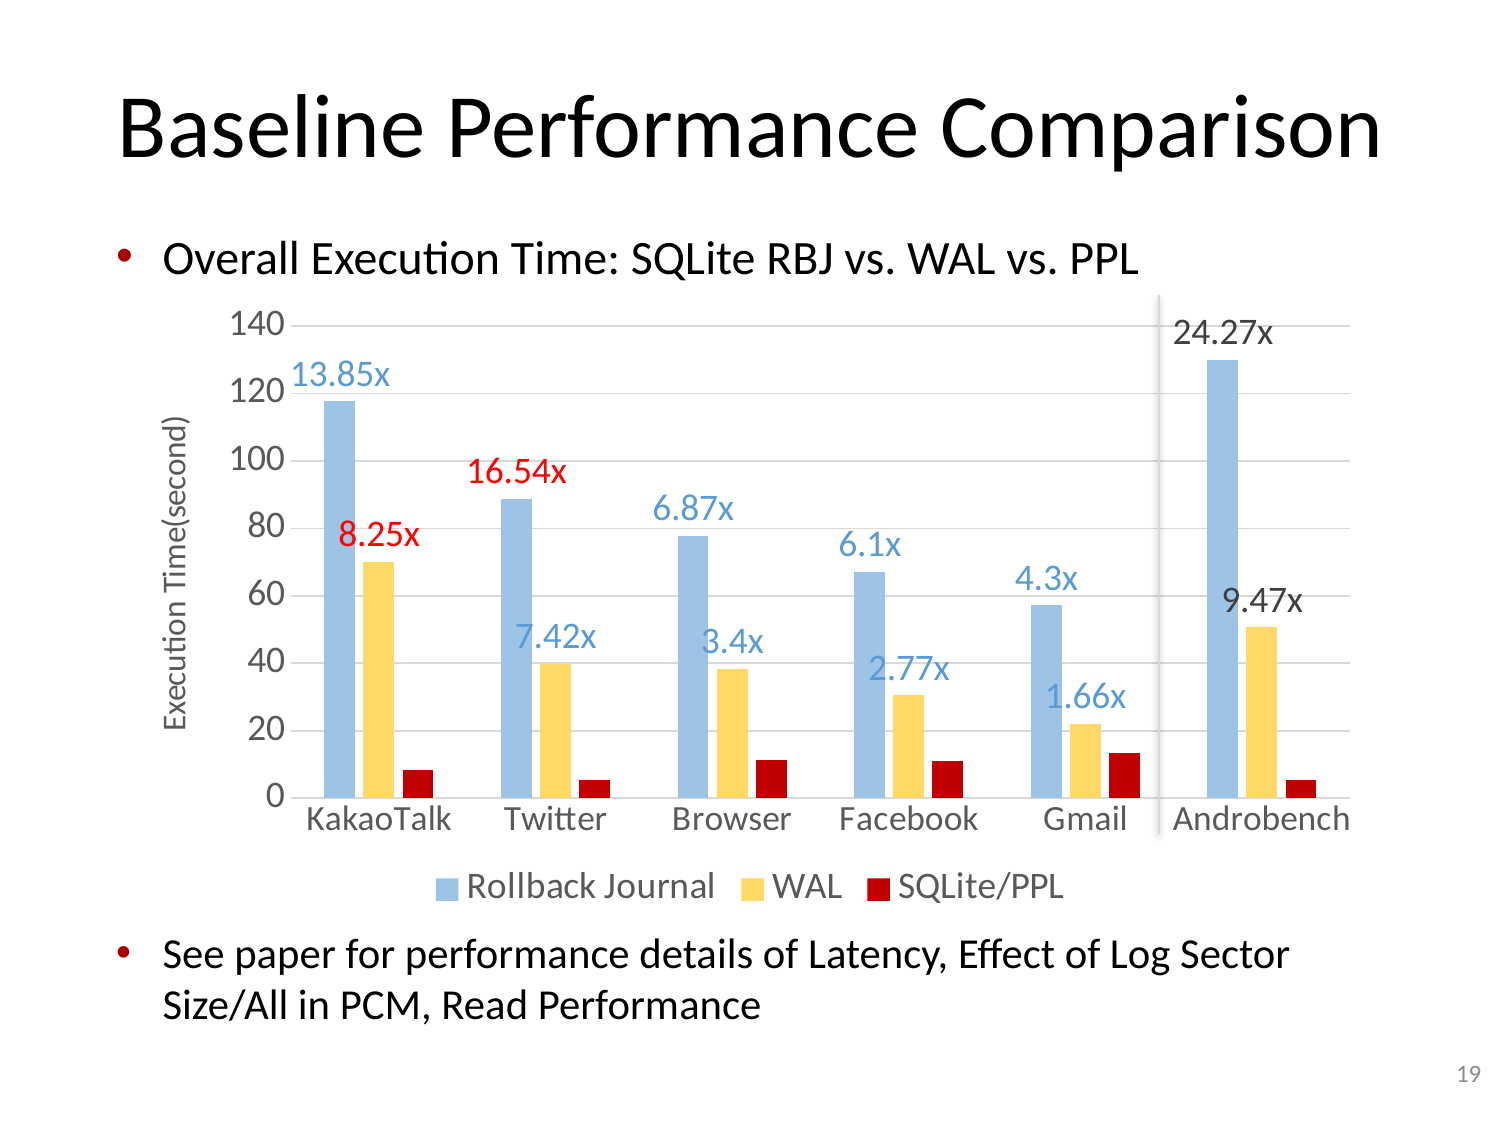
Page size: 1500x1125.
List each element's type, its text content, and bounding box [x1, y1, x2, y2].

list Overall Execution Time: SQLite RBJ vs. WAL vs. PPL See paper for performance details of Latency, Effect of Log Sector Size/All in PCM, Read Performance [101, 218, 1402, 1043]
title Baseline Performance Comparison [101, 45, 1402, 198]
slide_number 19 [1146, 1042, 1497, 1103]
chart [123, 294, 1377, 917]
